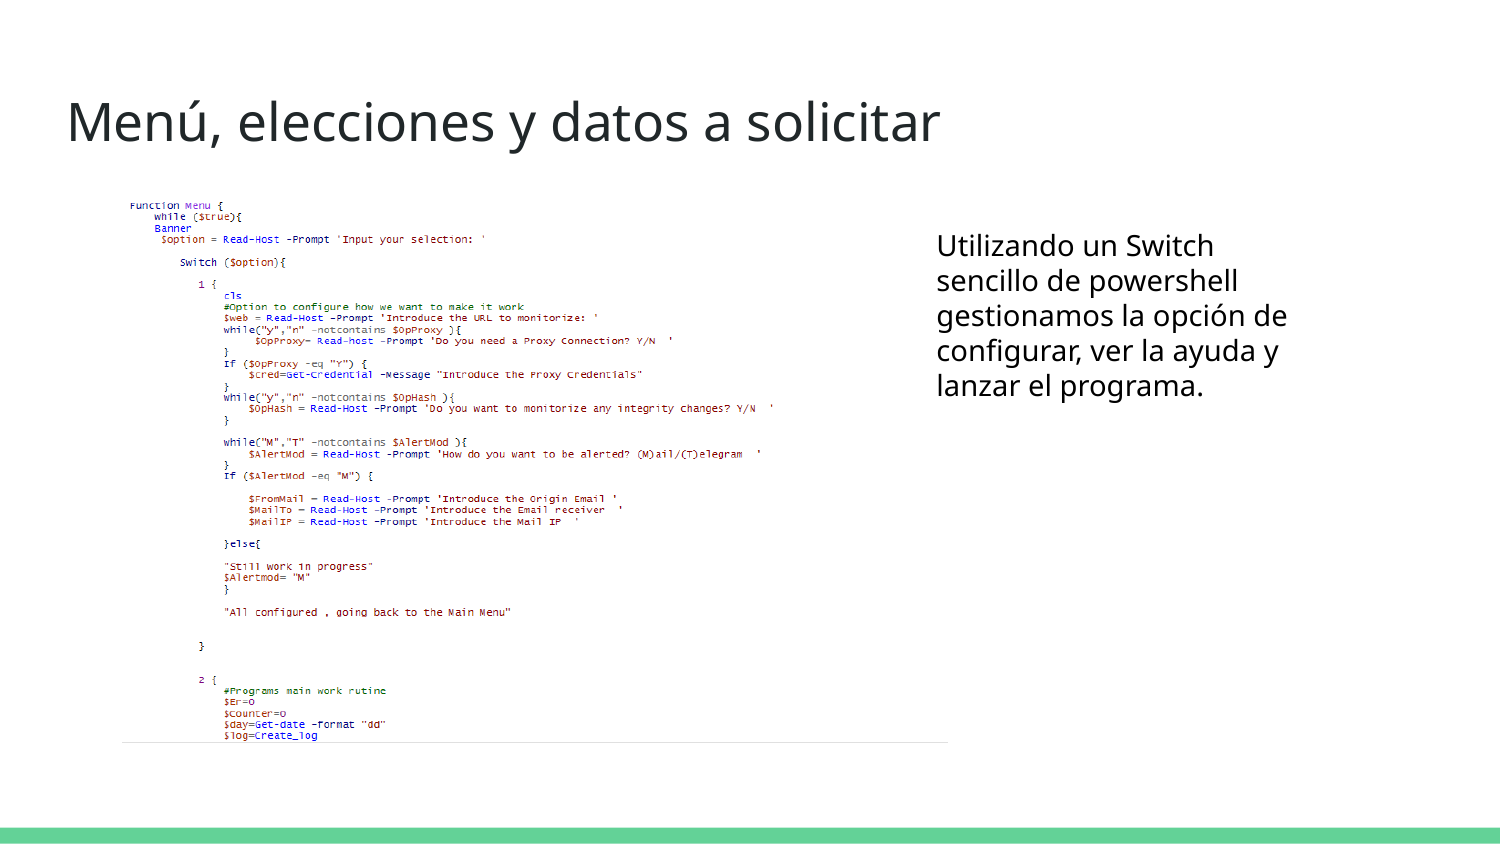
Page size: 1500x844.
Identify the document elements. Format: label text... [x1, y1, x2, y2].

title Menú, elecciones y datos a solicitar [51, 72, 1449, 167]
text_box Utilizando un Switch sencillo de powershell gestionamos la opción de configurar, ver la ayuda y lanzar el programa. [951, 212, 1315, 418]
picture [121, 193, 948, 743]
